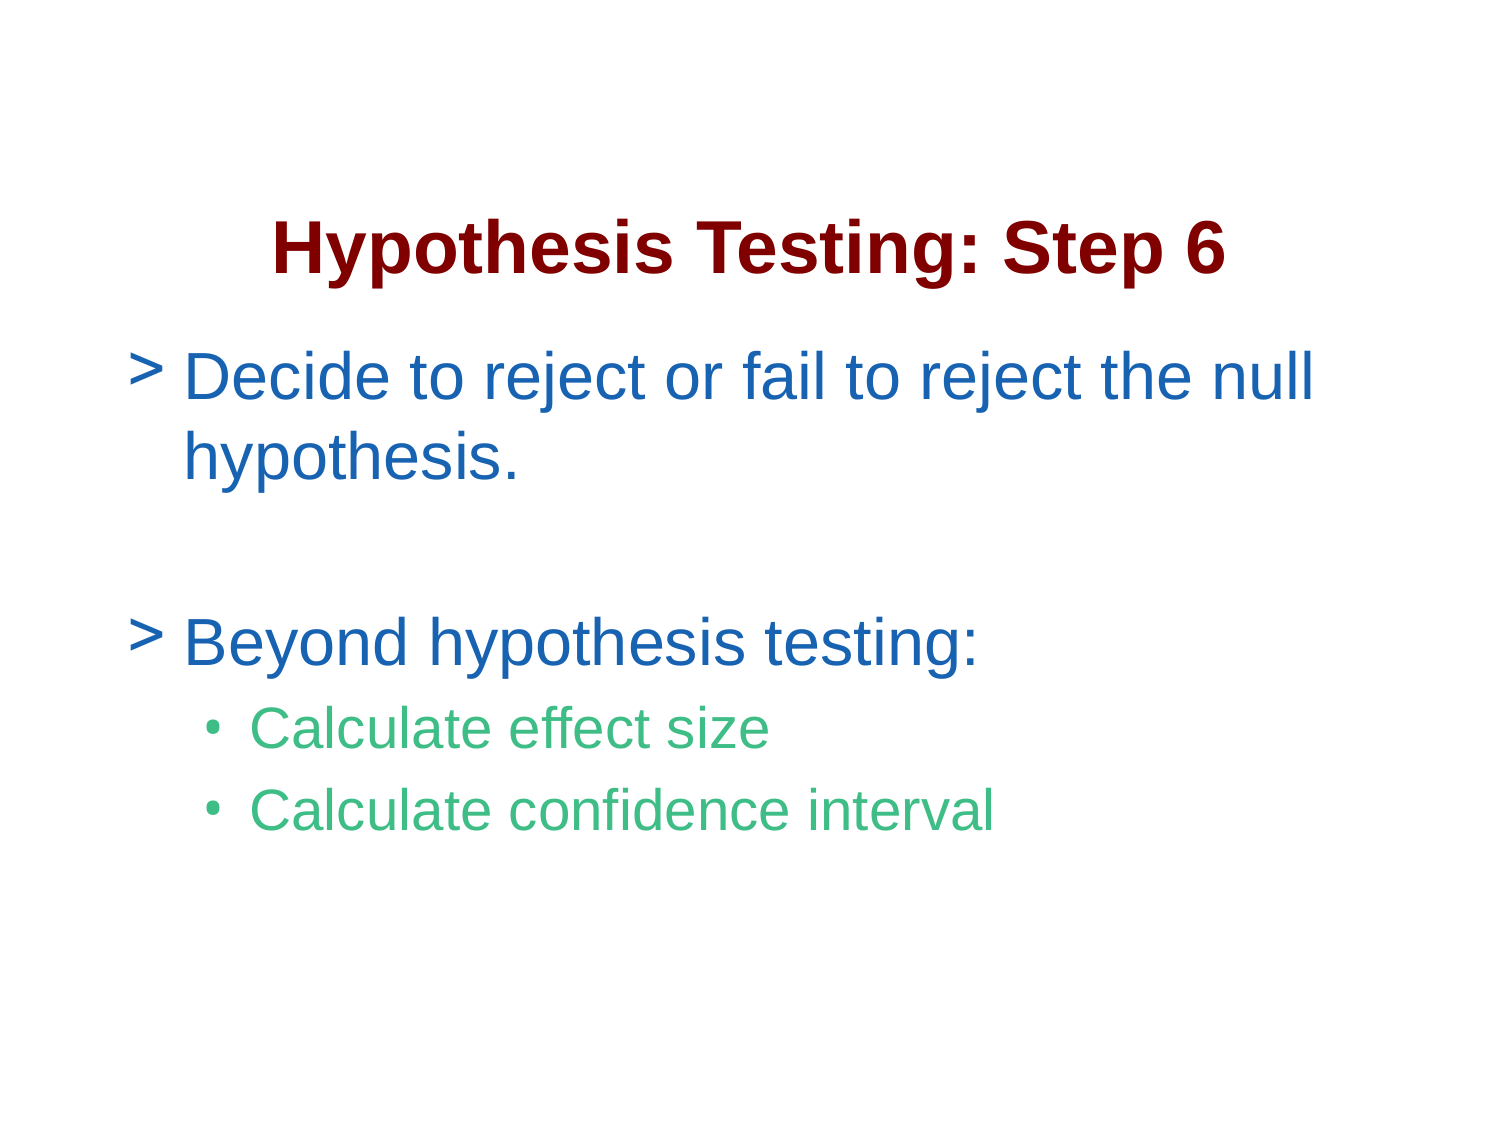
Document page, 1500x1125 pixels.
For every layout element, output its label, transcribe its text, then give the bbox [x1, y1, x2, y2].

title Hypothesis Testing: Step 6 [112, 199, 1388, 288]
list Decide to reject or fail to reject the null hypothesis. Beyond hypothesis testing: Calculate effect size Calculate confidence interval [112, 324, 1388, 1001]
